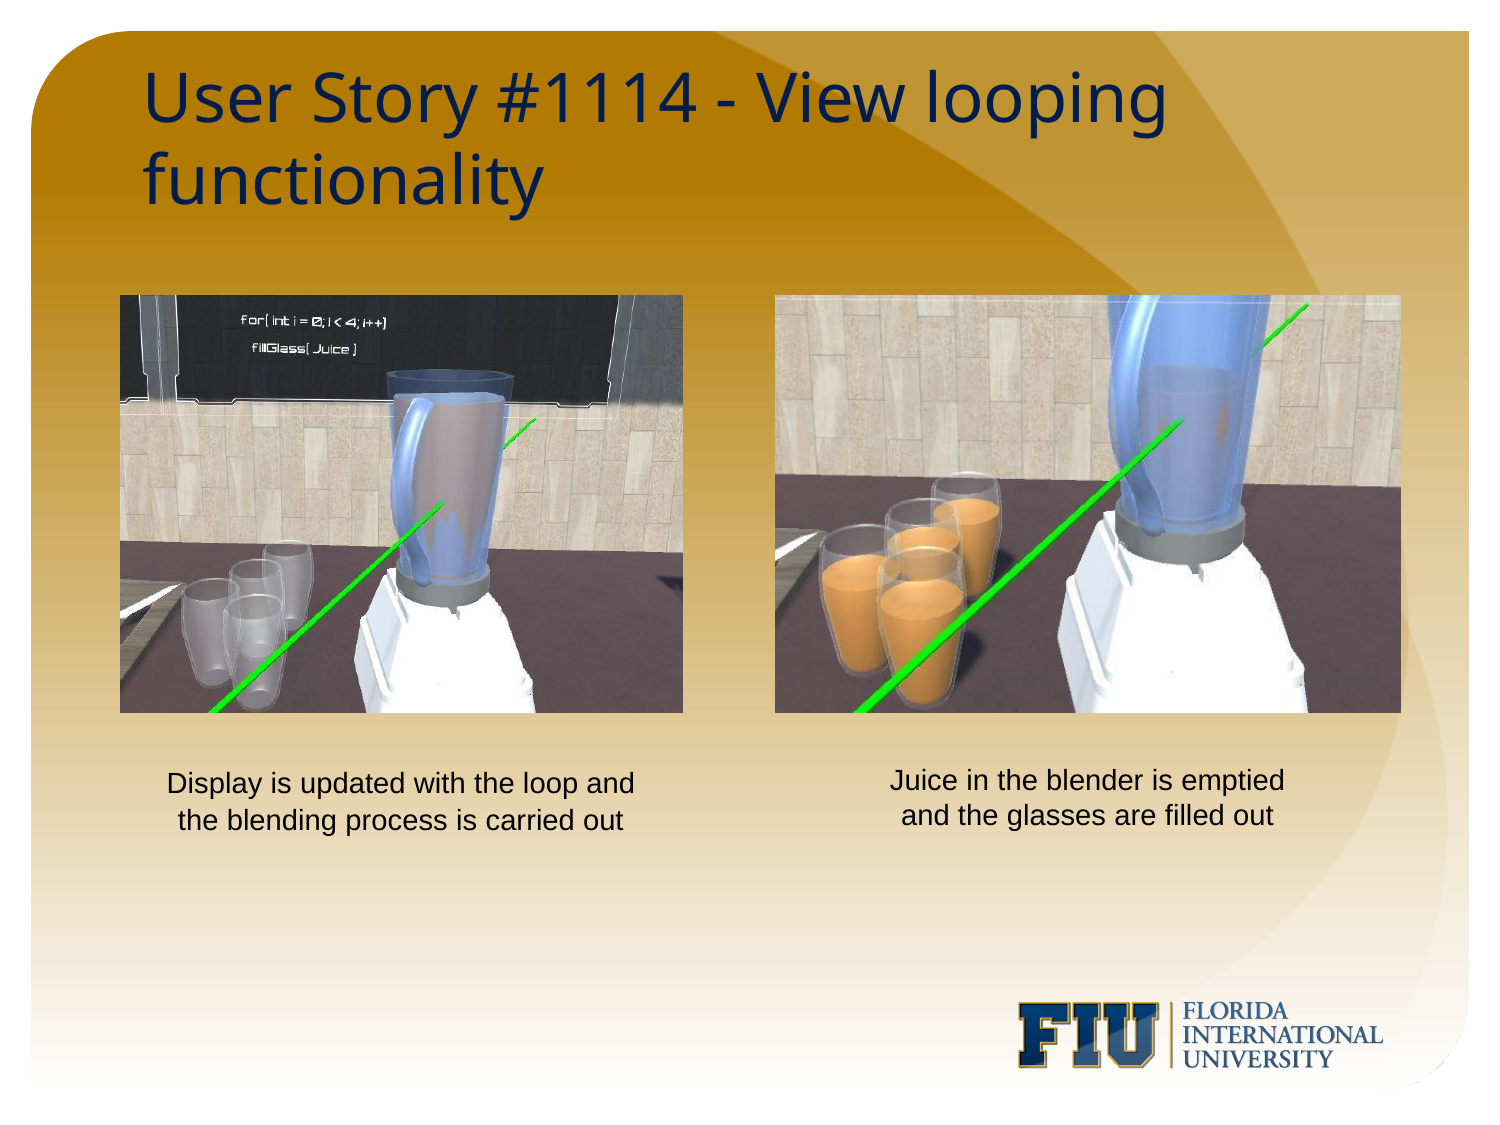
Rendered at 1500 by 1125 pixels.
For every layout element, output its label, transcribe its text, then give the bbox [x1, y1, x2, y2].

text_box Display is updated with the loop and the blending process is carried out [146, 746, 657, 823]
title User Story #1114 - View looping functionality [127, 62, 1372, 234]
picture [24, 30, 1473, 1094]
text_box Juice in the blender is emptied and the glasses are filled out [859, 746, 1317, 845]
